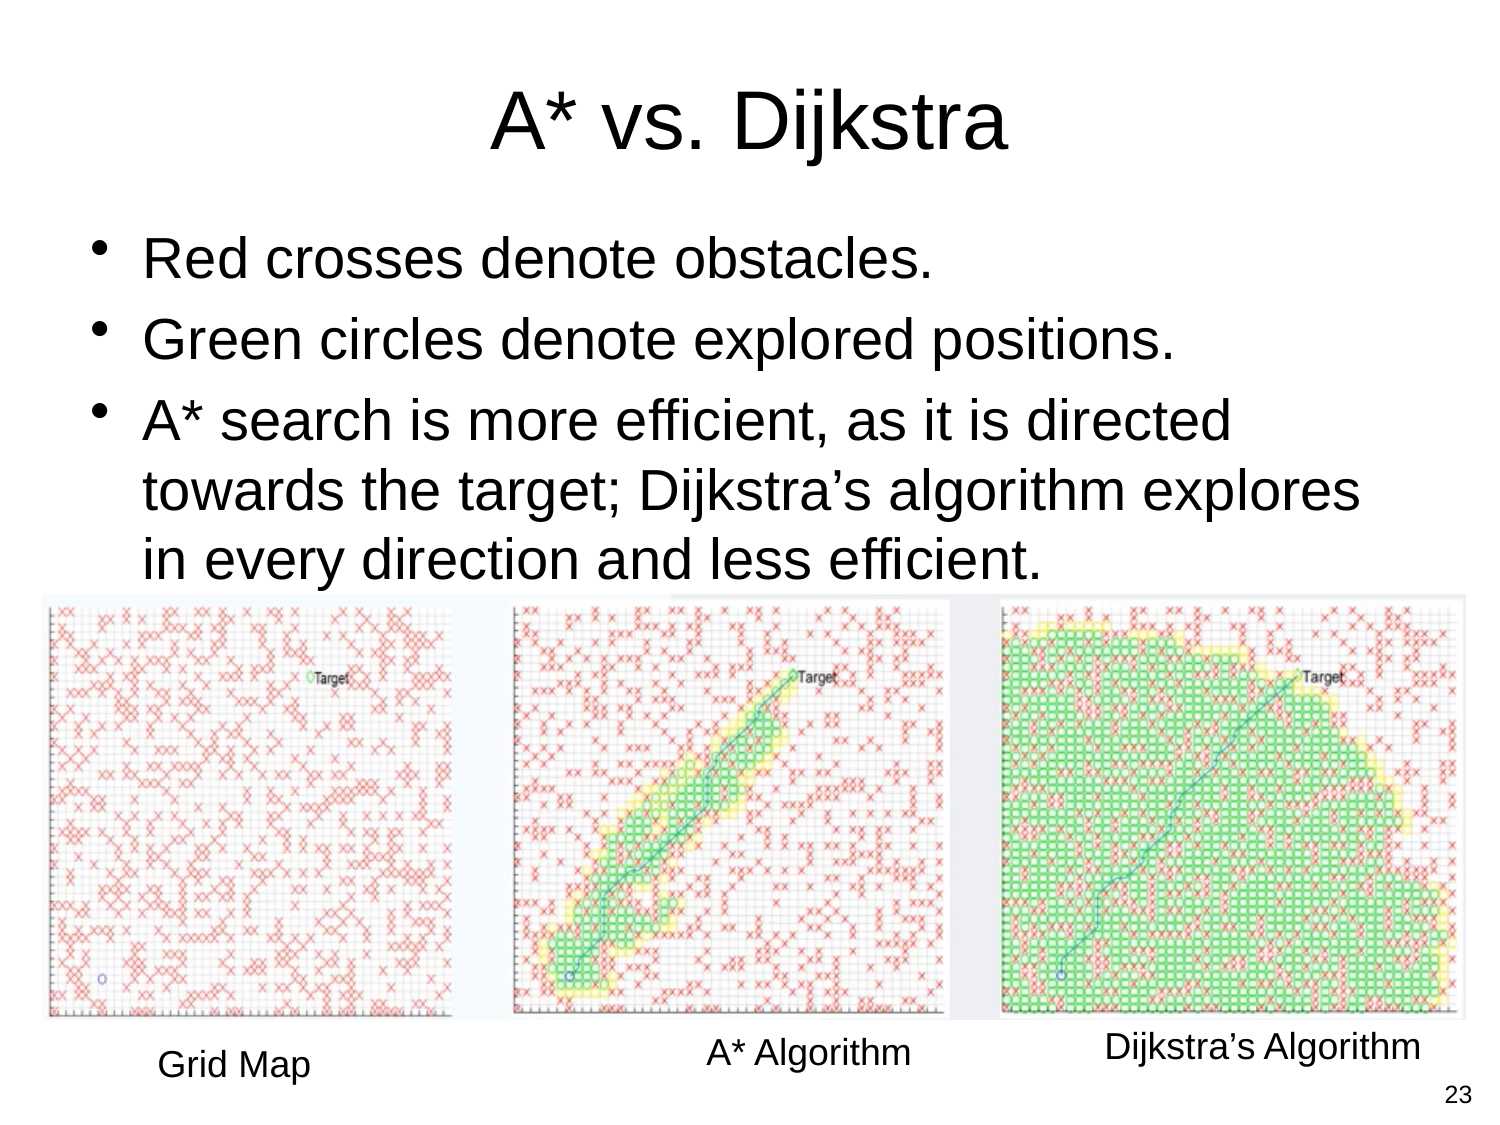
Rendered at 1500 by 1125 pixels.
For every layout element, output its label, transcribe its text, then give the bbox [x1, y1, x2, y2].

picture [41, 594, 1467, 1020]
text_box Grid Map [142, 1032, 327, 1092]
list Red crosses denote obstacles. Green circles denote explored positions. A* search is more efficient, as it is directed towards the target; Dijkstra’s algorithm explores in every direction and less efficient. [74, 212, 1426, 592]
title A* vs. Dijkstra [74, 44, 1426, 188]
slide_number 23 [1137, 1070, 1488, 1112]
text_box A* Algorithm [691, 1027, 928, 1080]
text_box Dijkstra’s Algorithm [1089, 1027, 1437, 1075]
